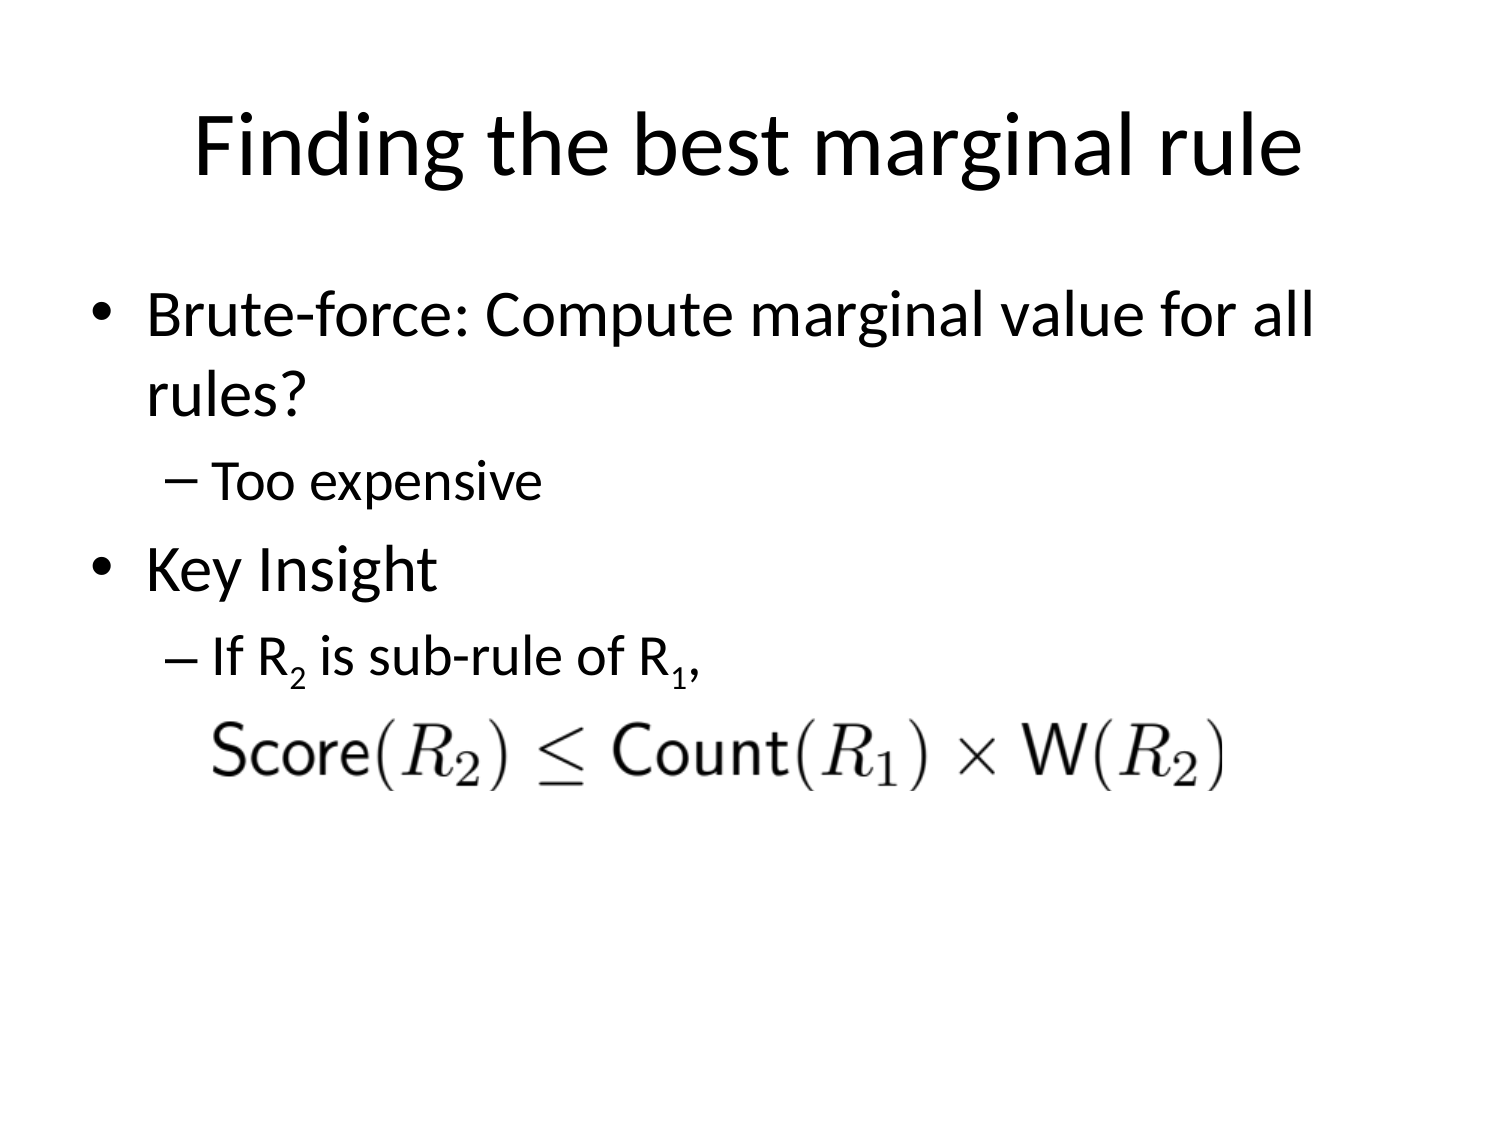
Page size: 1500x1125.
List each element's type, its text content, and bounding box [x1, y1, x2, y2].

title Finding the best marginal rule [75, 45, 1425, 233]
picture [212, 716, 1223, 792]
list Brute-force: Compute marginal value for all rules? Too expensive Key Insight If R2 is sub-rule of R1, [75, 262, 1425, 1005]
